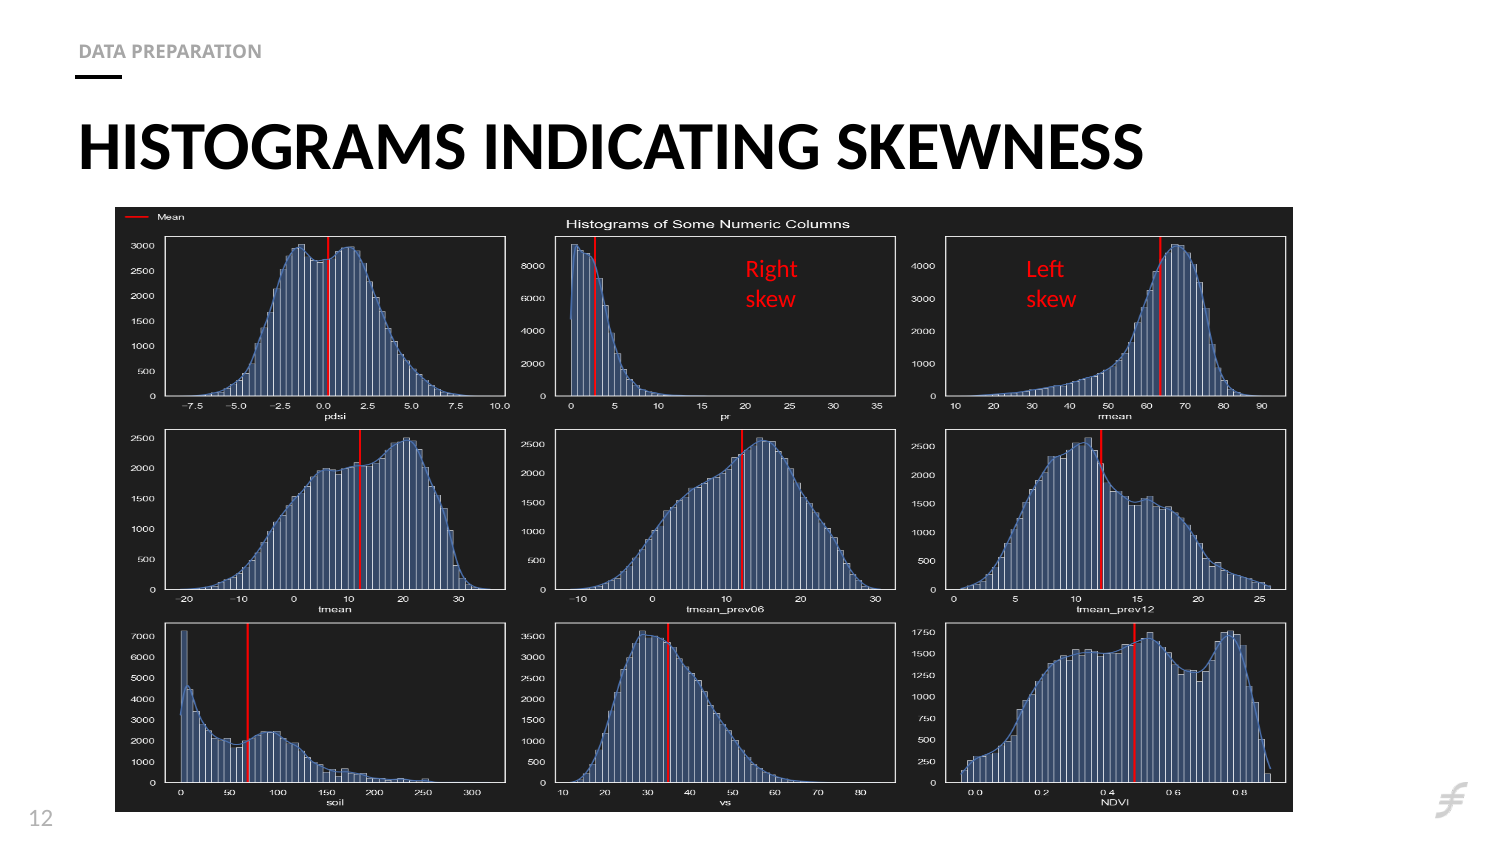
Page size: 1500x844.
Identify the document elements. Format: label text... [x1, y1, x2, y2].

title HISTOGRAMS INDICATING SKEWNESS [63, 112, 1447, 248]
picture [115, 207, 1293, 812]
list Data preparation [63, 27, 741, 63]
picture [1435, 782, 1468, 819]
slide_number 12 [12, 793, 351, 839]
